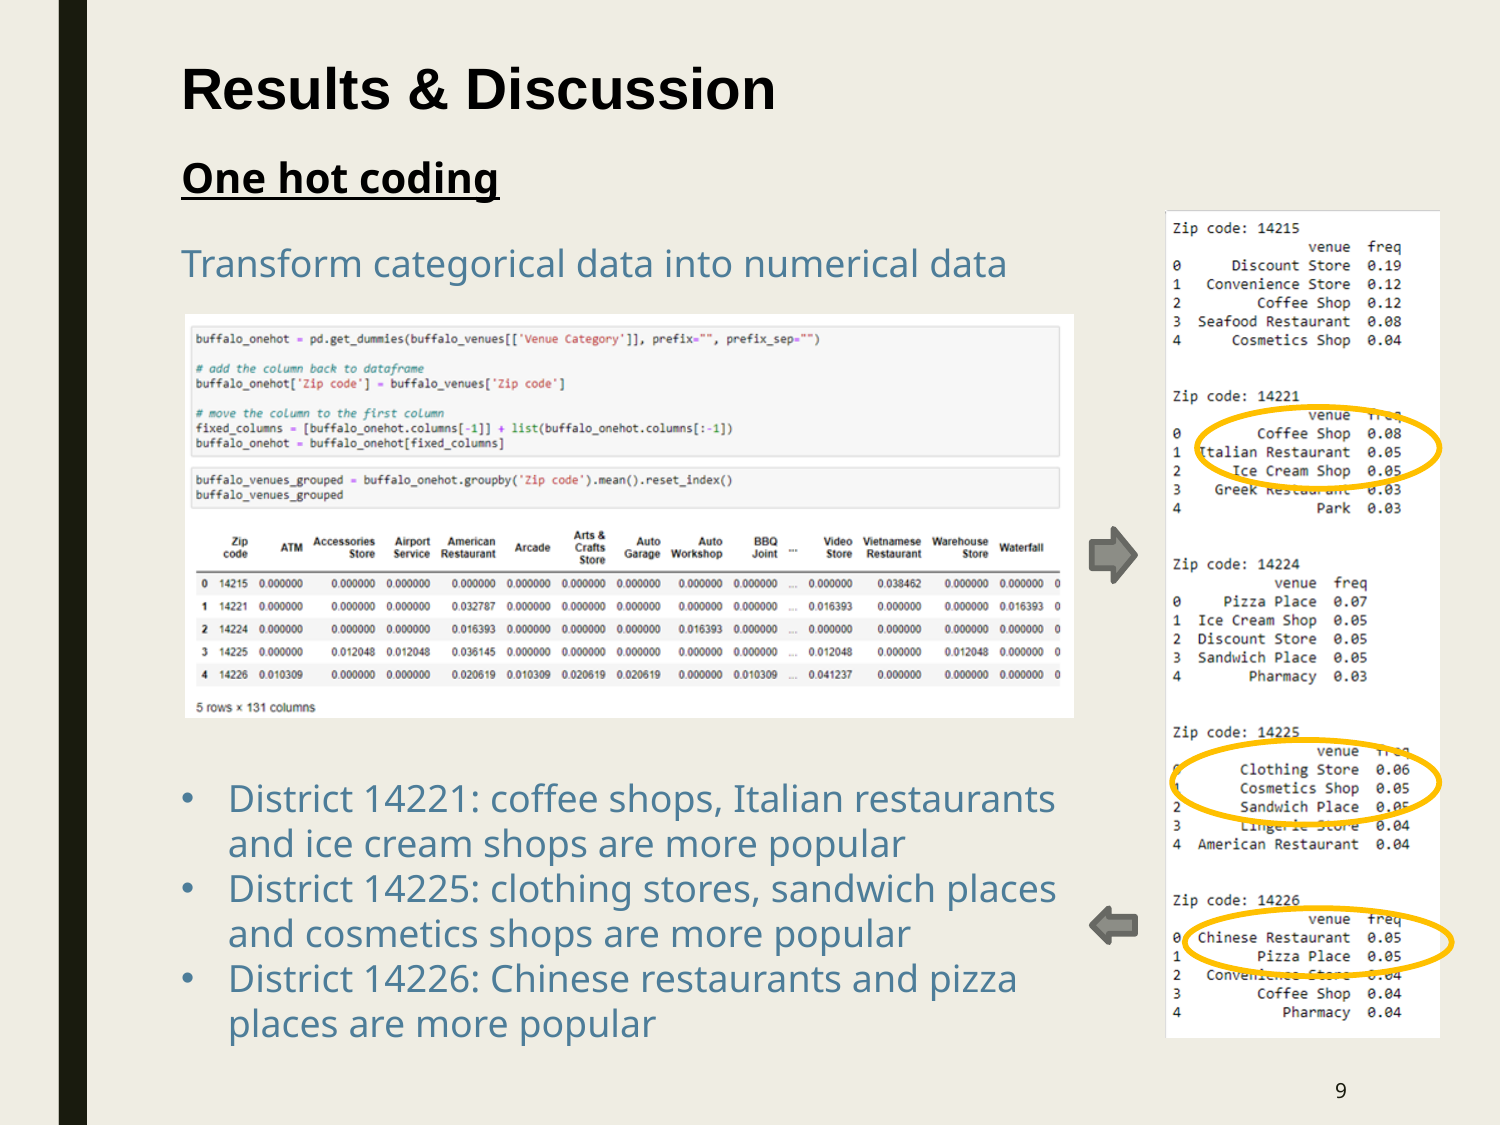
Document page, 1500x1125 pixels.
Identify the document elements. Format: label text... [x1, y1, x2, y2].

picture [184, 314, 1074, 718]
text_box Transform categorical data into numerical data [166, 232, 1042, 292]
picture [1165, 210, 1440, 1038]
text_box [1088, 526, 1138, 585]
slide_number 9 [1165, 1058, 1362, 1125]
text_box [1088, 905, 1138, 945]
text_box Results & Discussion [166, 43, 955, 129]
text_box District 14221: coffee shops, Italian restaurants and ice cream shops are more popular District 14225: clothing stores, sandwich places and cosmetics shops are more popular District 14226: Chinese restaurants and pizza places are more popular [166, 767, 1092, 1053]
text_box One hot coding [166, 144, 1362, 210]
text_box [1440, 924, 1455, 960]
